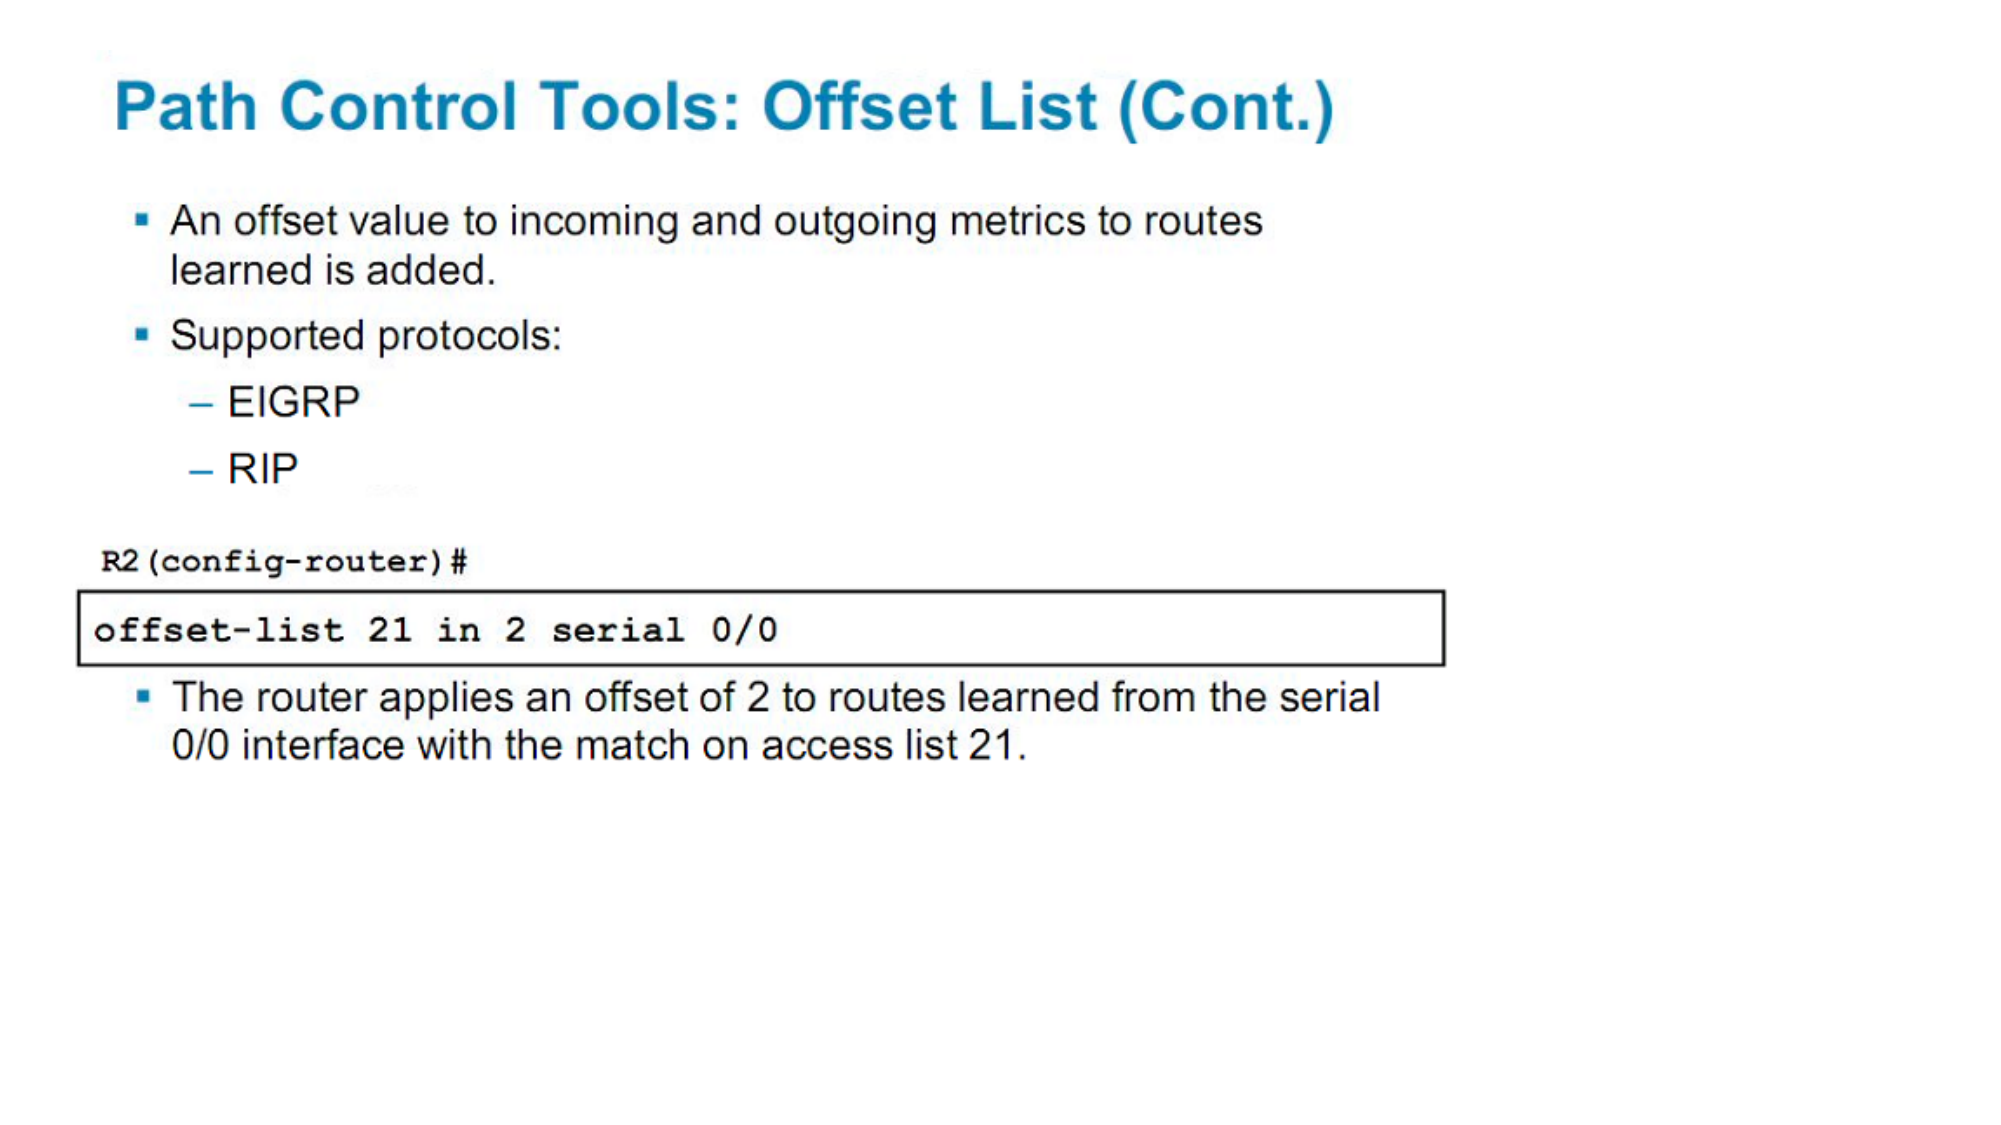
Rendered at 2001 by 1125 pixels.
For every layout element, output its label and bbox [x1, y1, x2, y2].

picture [69, 49, 1468, 787]
